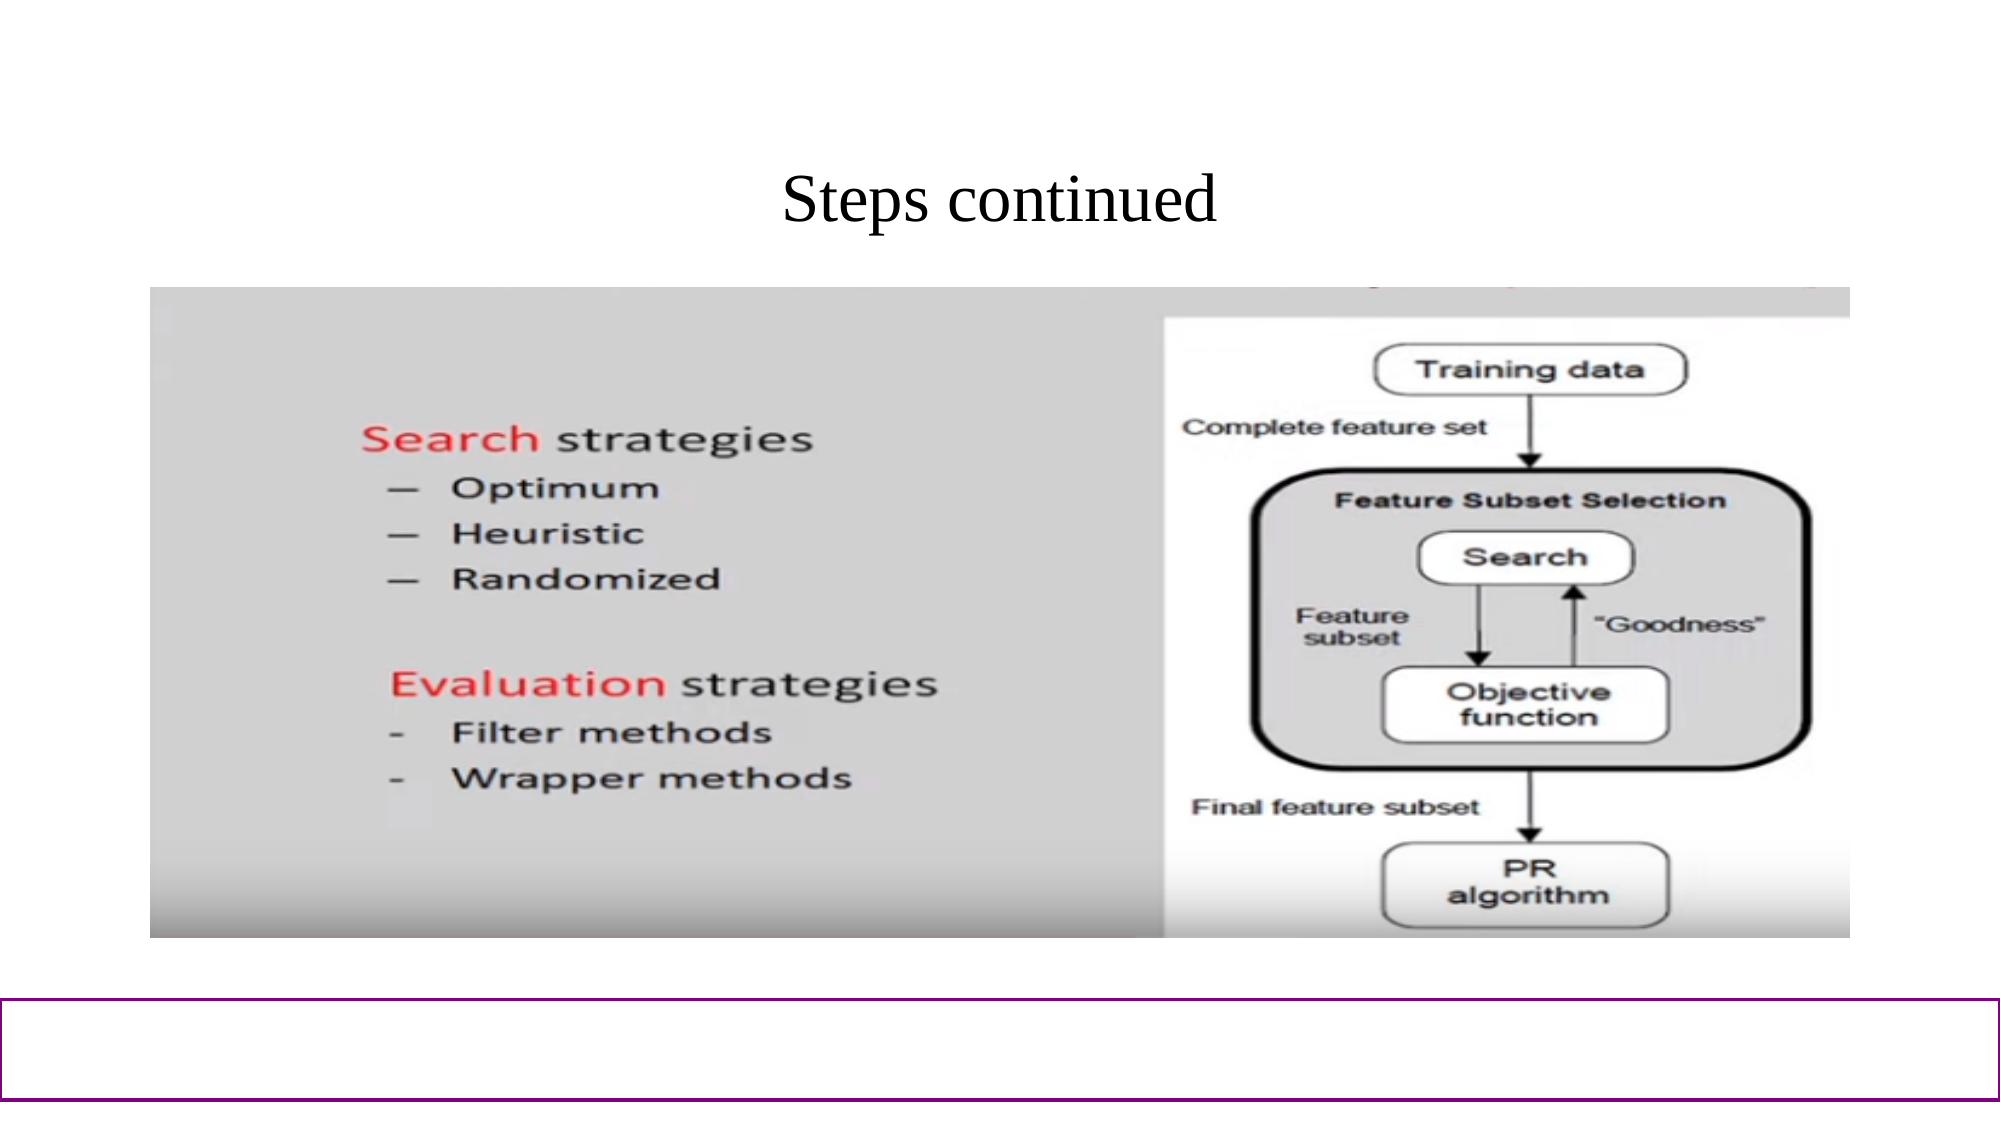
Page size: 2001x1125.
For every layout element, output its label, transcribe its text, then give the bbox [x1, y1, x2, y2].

footer [0, 998, 2000, 1102]
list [149, 287, 1851, 938]
title Steps continued [150, 99, 1850, 287]
